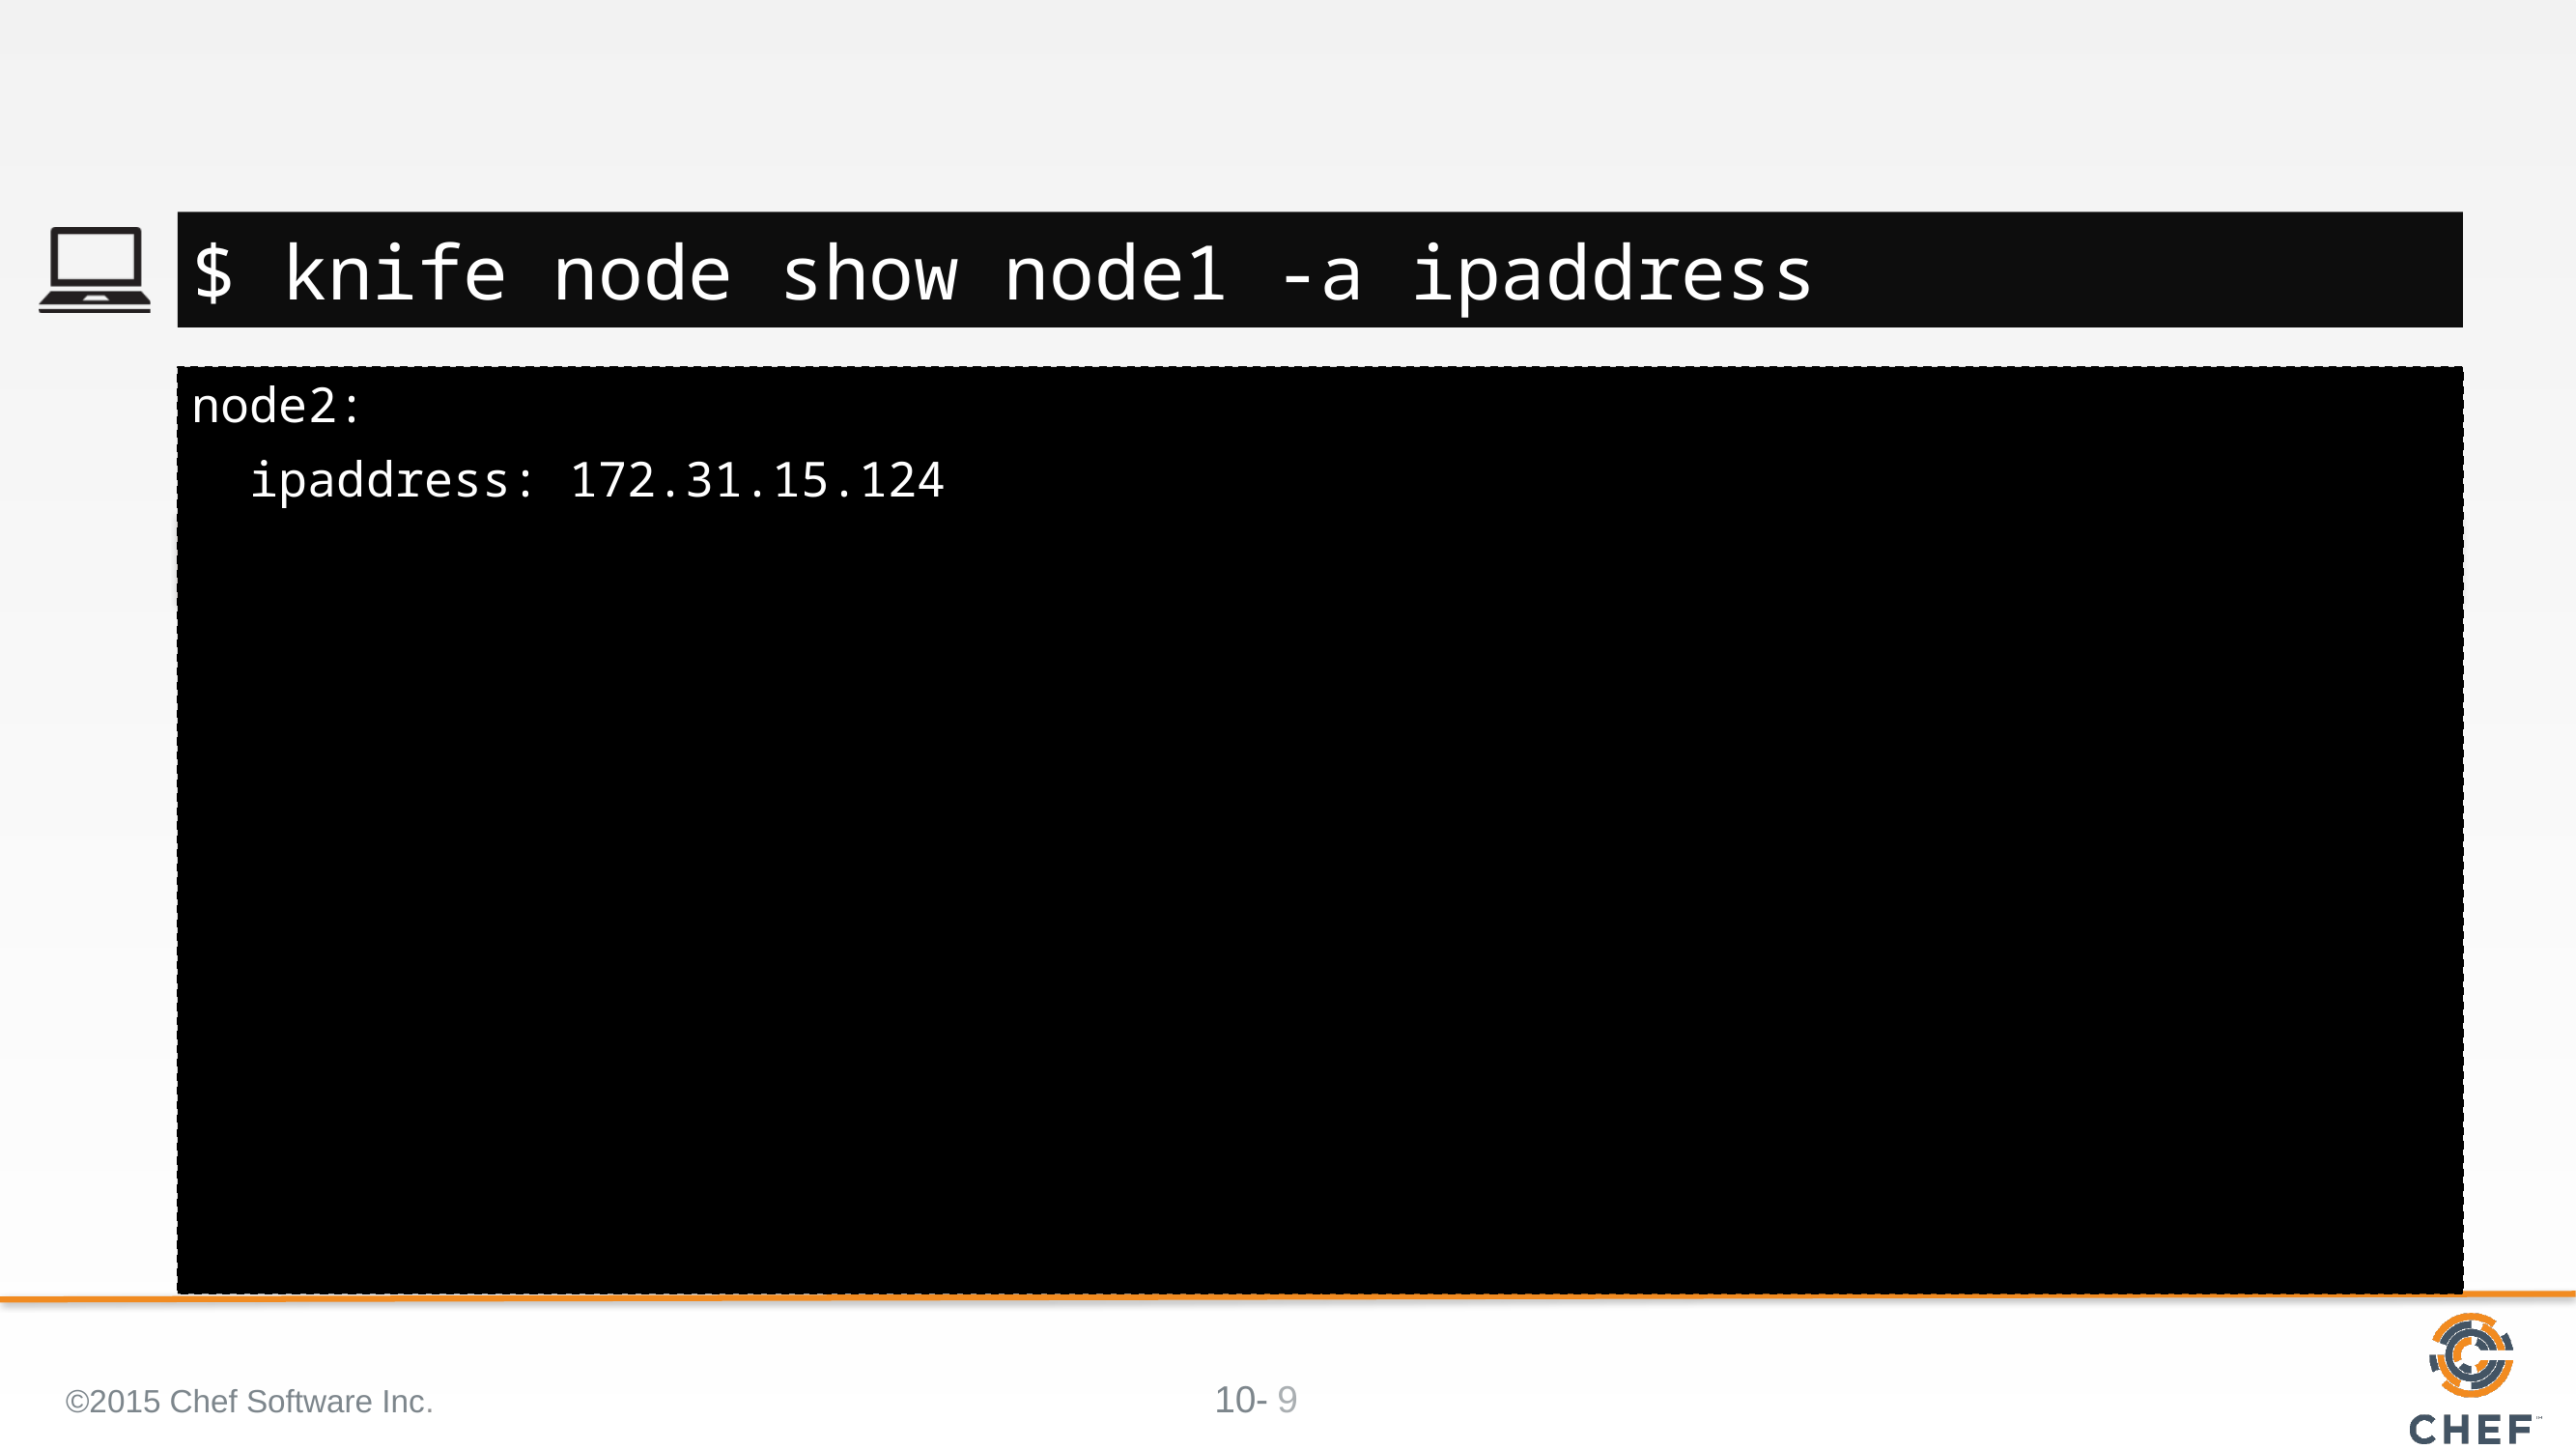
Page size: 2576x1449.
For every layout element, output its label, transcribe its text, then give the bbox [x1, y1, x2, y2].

slide_number 9 [998, 1359, 1578, 1437]
footer ©2015 Chef Software Inc. [51, 1359, 952, 1440]
list $ knife node show node1 -a ipaddress [177, 212, 2463, 327]
picture [2399, 1297, 2550, 1449]
list node2: ipaddress: 172.31.15.124 [177, 366, 2464, 1294]
